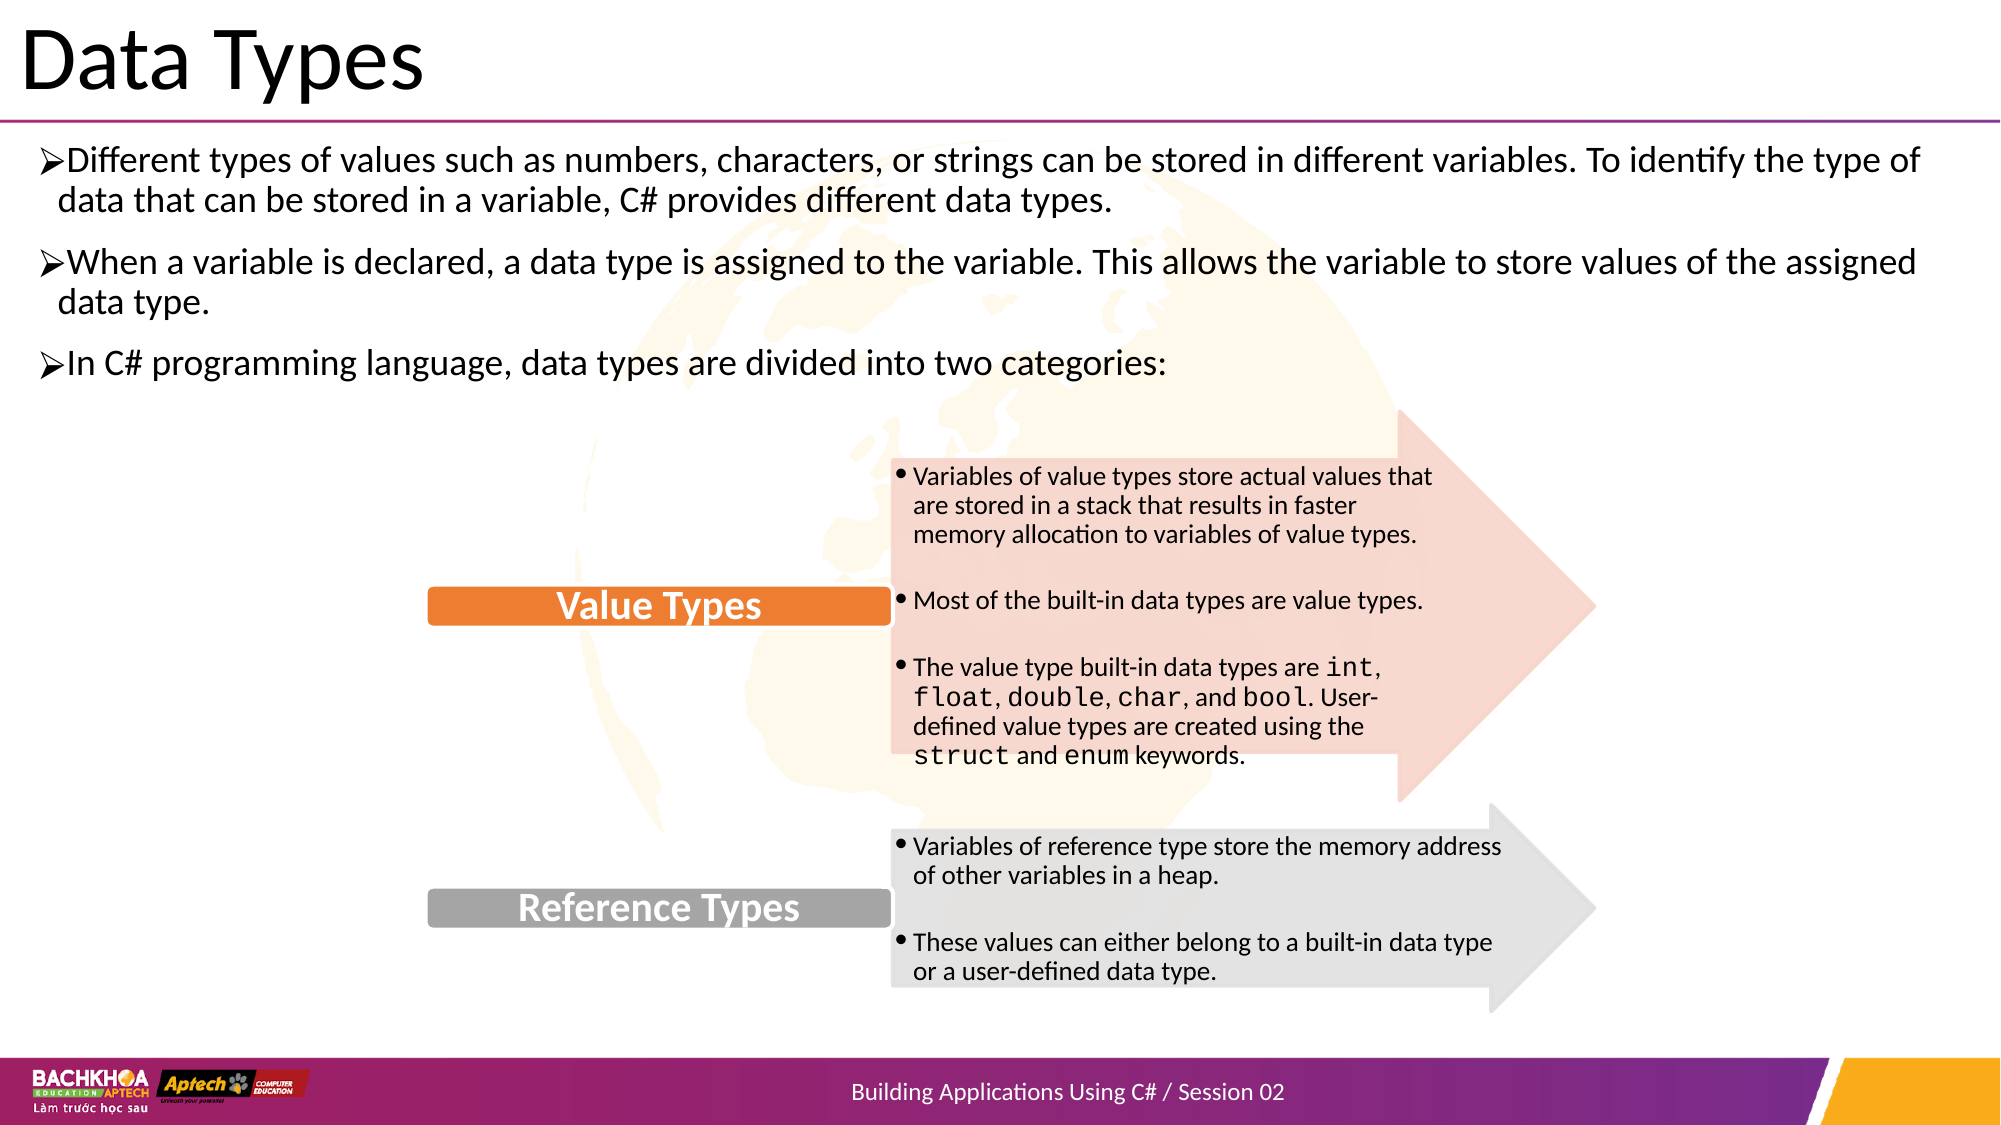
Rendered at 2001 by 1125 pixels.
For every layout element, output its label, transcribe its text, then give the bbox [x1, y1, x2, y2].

title Data Types [5, 3, 1993, 116]
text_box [425, 411, 1595, 1012]
picture [0, 0, 2001, 1125]
list Different types of values such as numbers, characters, or strings can be stored in different variables. To identify the type of data that can be stored in a variable, C# provides different data types. When a variable is declared, a data type is assigned to the variable. This allows the variable to store values of the assigned data type. In C# programming language, data types are divided into two categories: [5, 125, 1993, 1014]
footer Building Applications Using C# / Session 02 [324, 1060, 1813, 1120]
